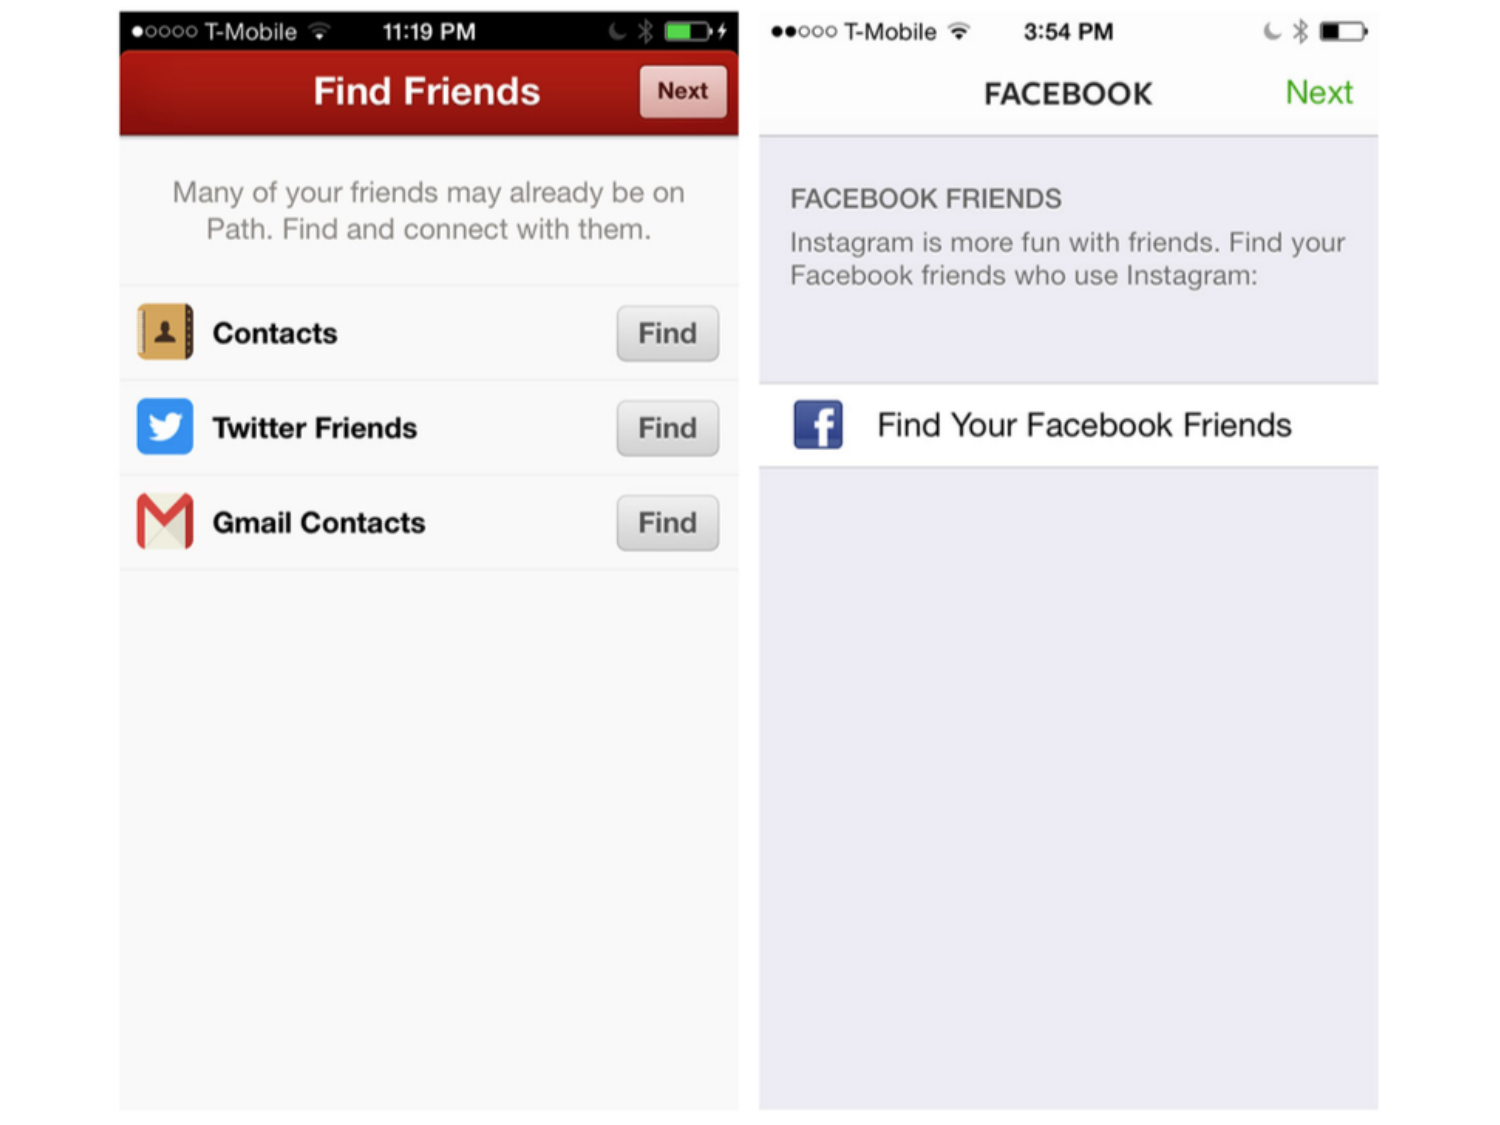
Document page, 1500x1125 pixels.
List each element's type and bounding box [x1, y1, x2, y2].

picture [104, 0, 1396, 1125]
